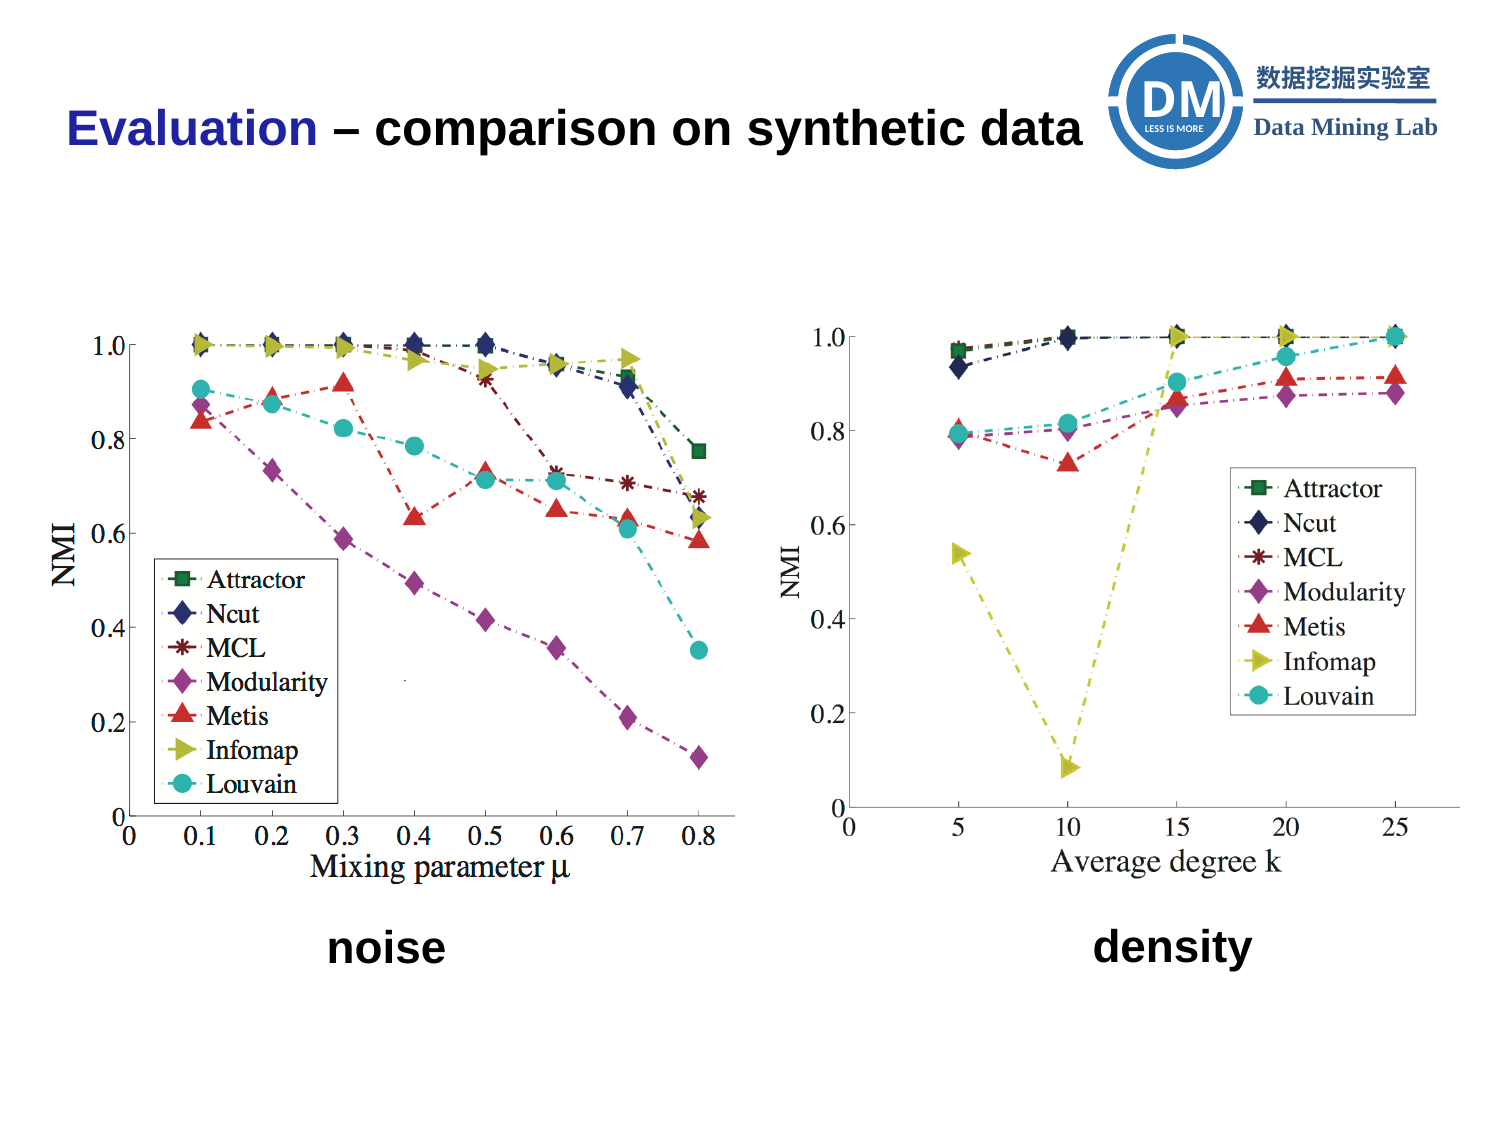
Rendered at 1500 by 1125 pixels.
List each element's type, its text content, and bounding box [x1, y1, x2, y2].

picture [47, 325, 736, 885]
text_box noise [326, 917, 479, 973]
text_box Evaluation – comparison on synthetic data [58, 82, 1119, 163]
picture [773, 321, 1461, 881]
text_box density [1092, 916, 1272, 972]
